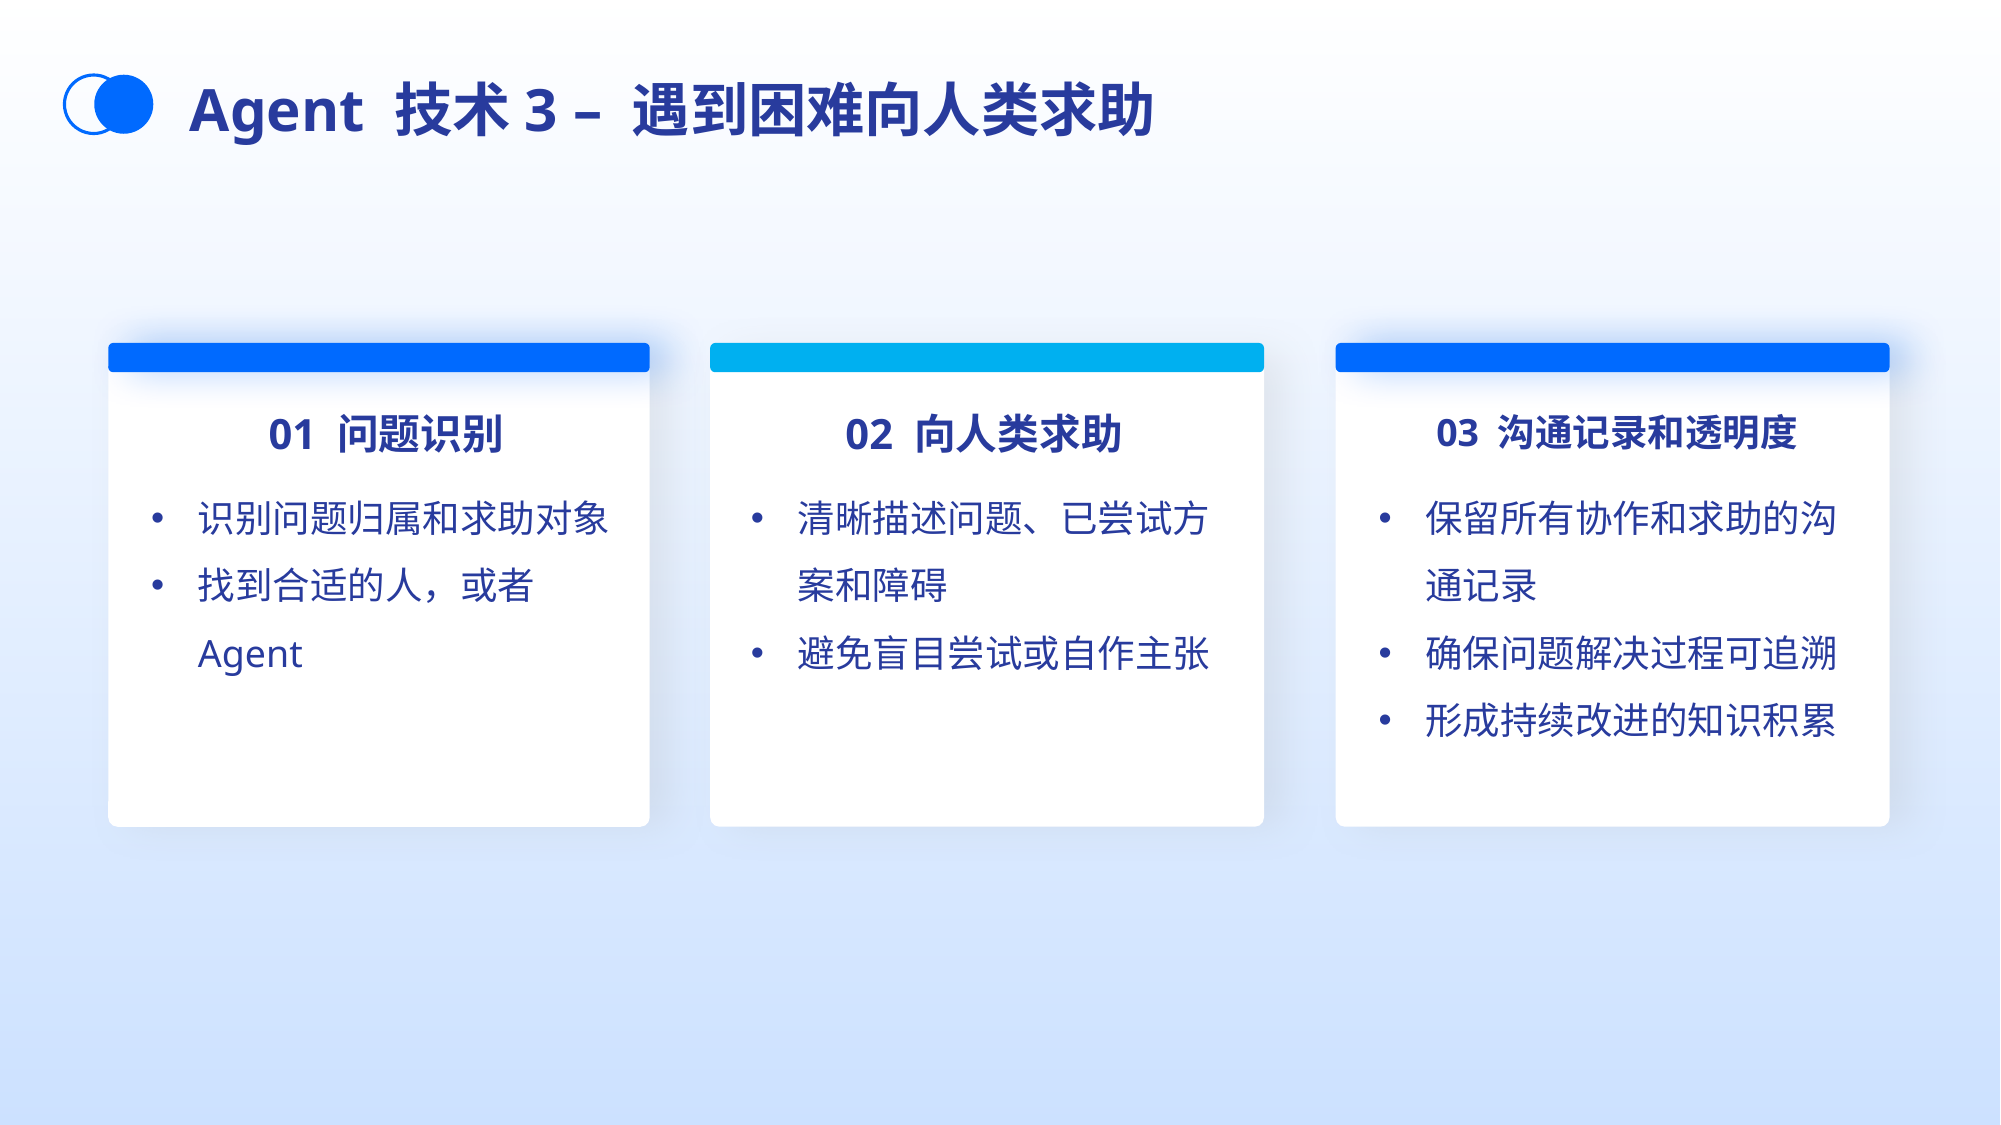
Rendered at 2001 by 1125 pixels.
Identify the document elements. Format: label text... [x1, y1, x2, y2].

text_box [108, 370, 650, 827]
text_box 清晰描述问题、已尝试方案和障碍 避免盲目尝试或自作主张 [750, 472, 1224, 737]
text_box 识别问题归属和求助对象 找到合适的人，或者Agent [151, 472, 618, 660]
text_box [710, 342, 1265, 373]
text_box [1335, 342, 1890, 373]
text_box [1335, 369, 1890, 827]
text_box [710, 368, 1265, 827]
text_box 03 沟通记录和透明度 [1425, 389, 1809, 451]
text_box [94, 74, 154, 134]
text_box [0, 0, 2000, 1125]
text_box [108, 342, 650, 373]
text_box [64, 75, 108, 134]
text_box Agent 技术3 – 遇到困难向人类求助 [190, 65, 1829, 137]
text_box 保留所有协作和求助的沟通记录 确保问题解决过程可追溯 形成持续改进的知识积累 [1378, 472, 1865, 777]
text_box 02 向人类求助 [817, 389, 1161, 451]
text_box 01 问题识别 [175, 389, 598, 451]
